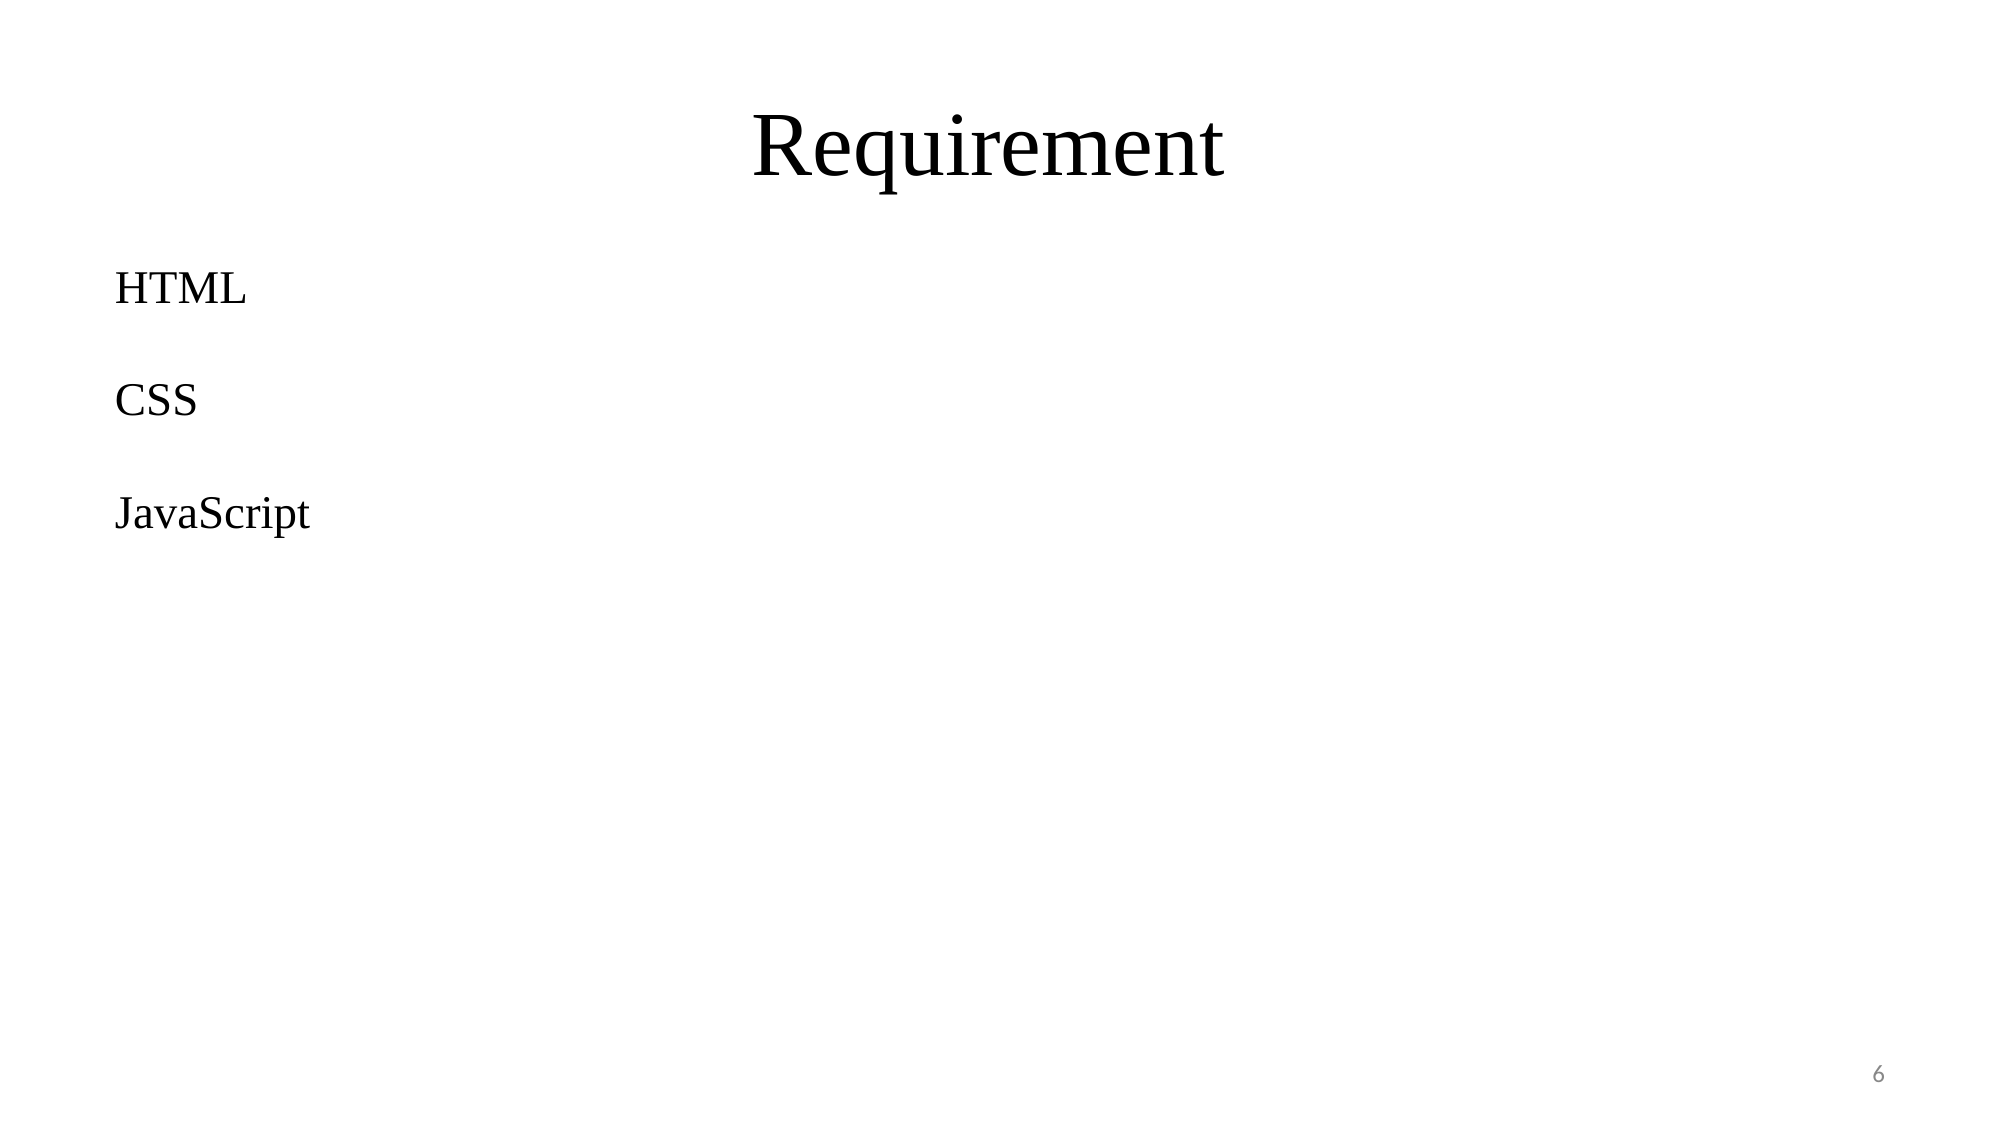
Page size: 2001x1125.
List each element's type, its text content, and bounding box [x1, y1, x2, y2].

slide_number ‹#› [1433, 1042, 1900, 1103]
title Requirement [99, 45, 1900, 233]
list HTML CSS JavaScript [99, 248, 1900, 992]
